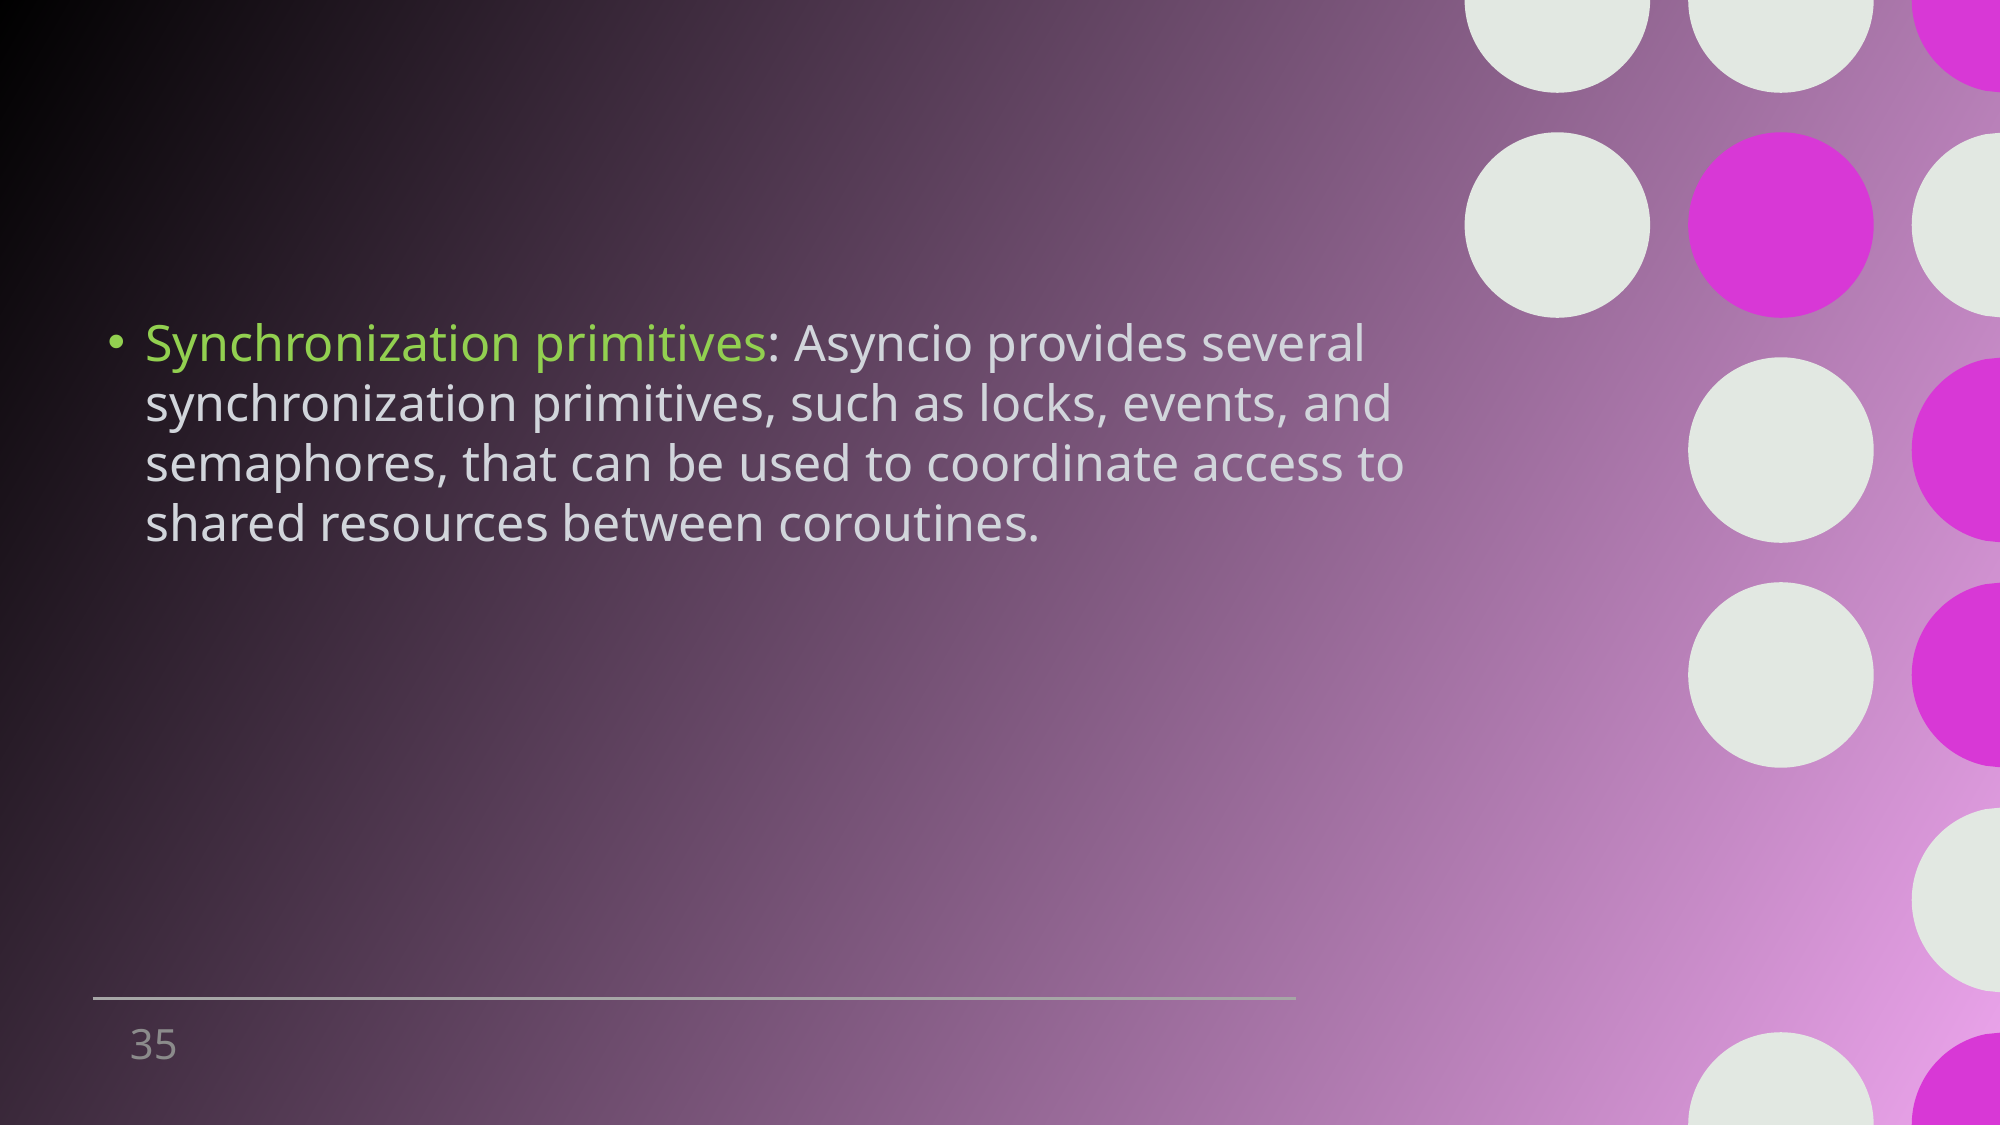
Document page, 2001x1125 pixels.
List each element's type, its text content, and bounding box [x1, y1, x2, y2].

list Synchronization primitives: Asyncio provides several synchronization primitives, such as locks, events, and semaphores, that can be used to coordinate access to shared resources between coroutines. [92, 304, 1565, 946]
slide_number 35 [59, 1016, 193, 1077]
